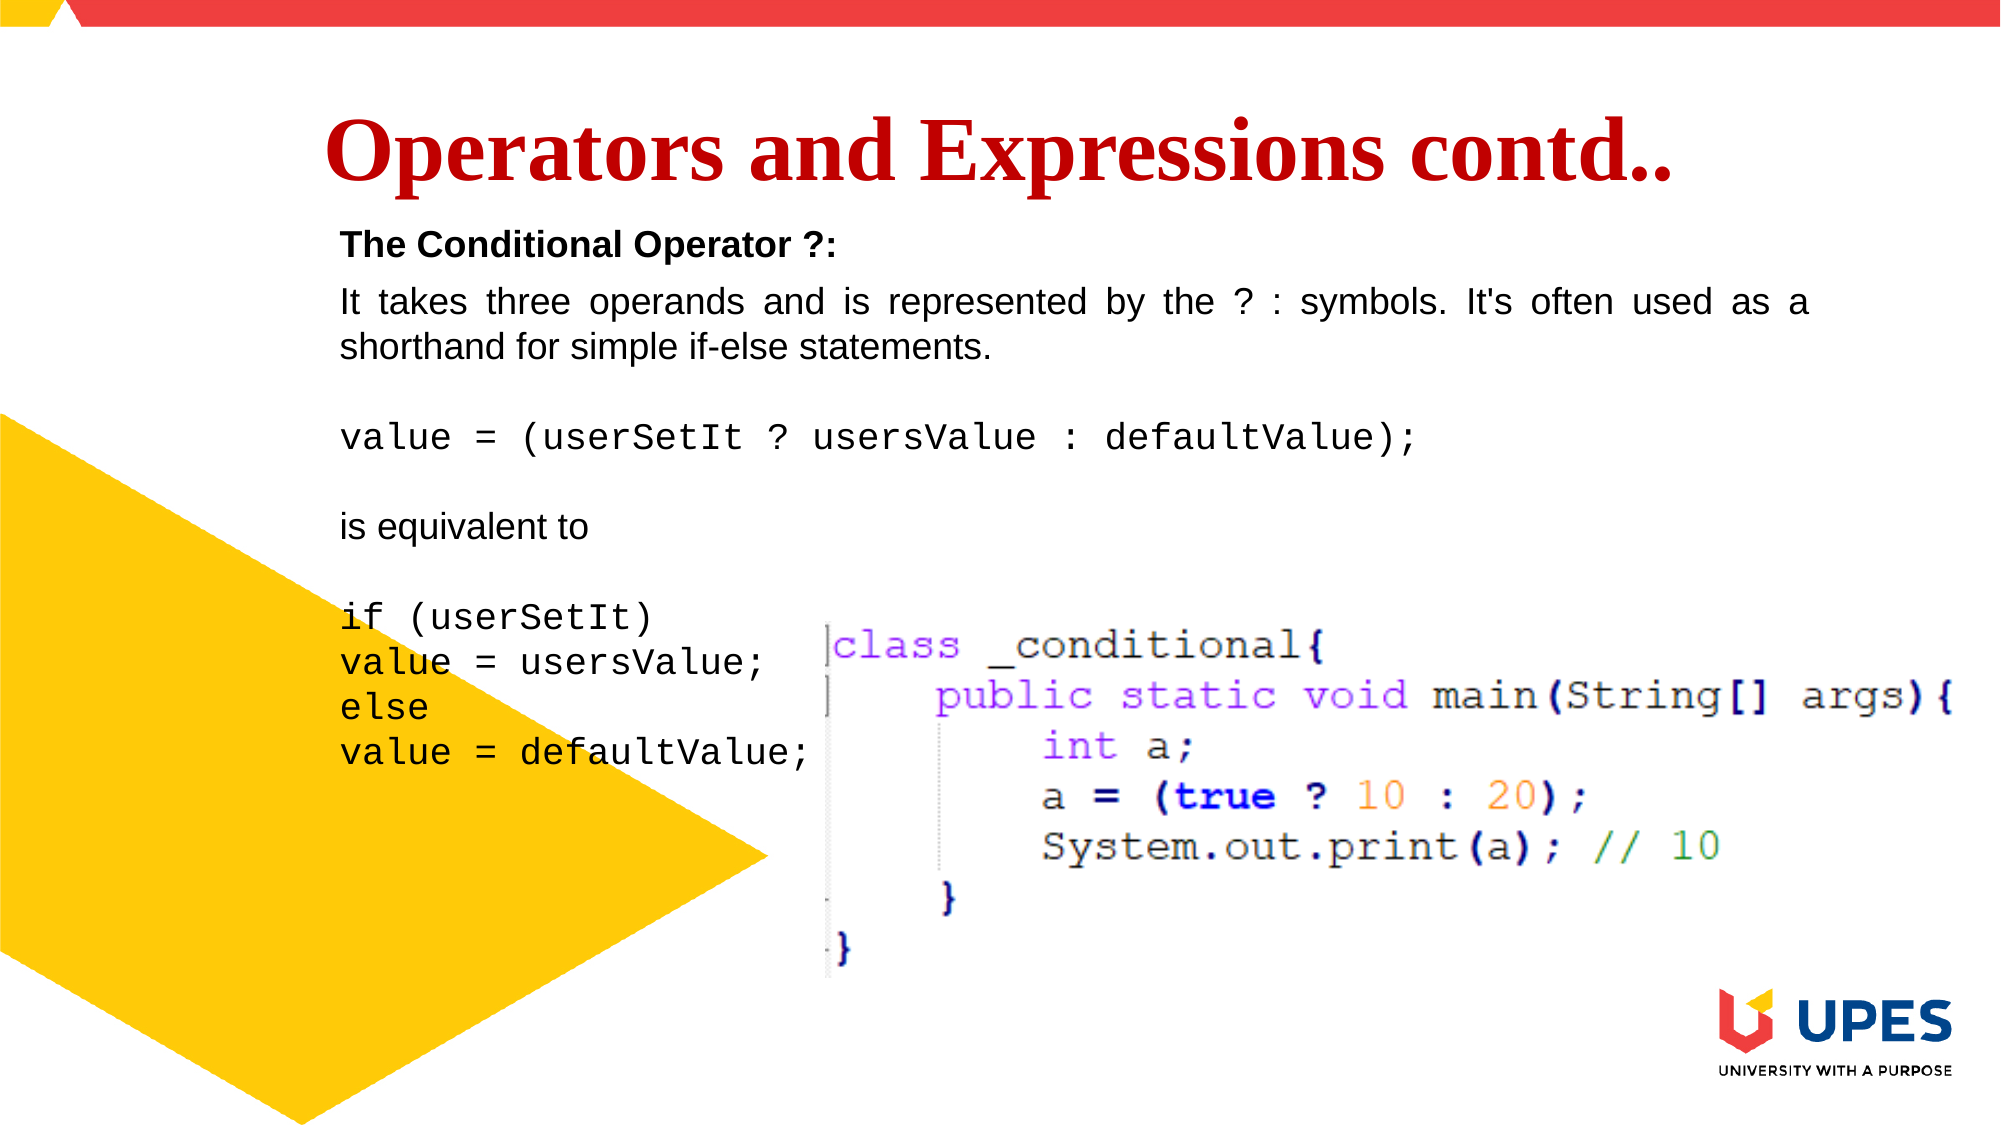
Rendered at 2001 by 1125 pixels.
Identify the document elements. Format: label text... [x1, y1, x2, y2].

text_box Operators and Expressions contd.. [249, 89, 1750, 199]
picture [0, 0, 2001, 1125]
text_box The Conditional Operator ?: It takes three operands and is represented by the ? : symbols. It's often used as a shorthand for simple if-else statements. value = (userSetIt ? usersValue : defaultValue); is equivalent to if (userSetIt) value = usersValue; else value = defaultValue; [324, 212, 1825, 780]
